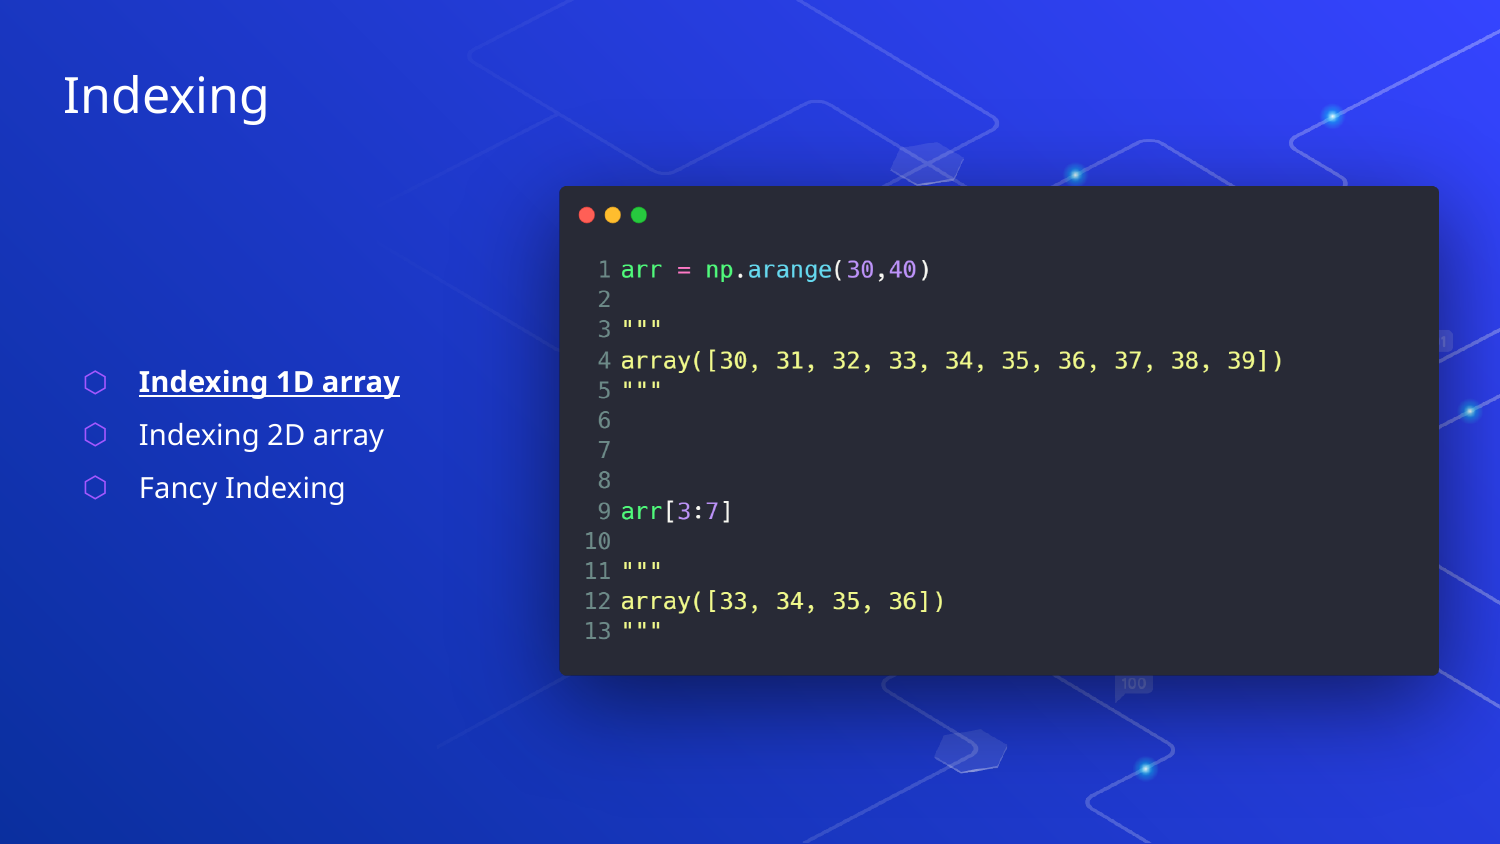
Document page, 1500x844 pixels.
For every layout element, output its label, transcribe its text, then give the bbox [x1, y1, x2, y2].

text_box Indexing [48, 47, 423, 132]
picture [0, 0, 1500, 844]
text_box Indexing 1D array Indexing 2D array Fancy Indexing [67, 350, 423, 512]
